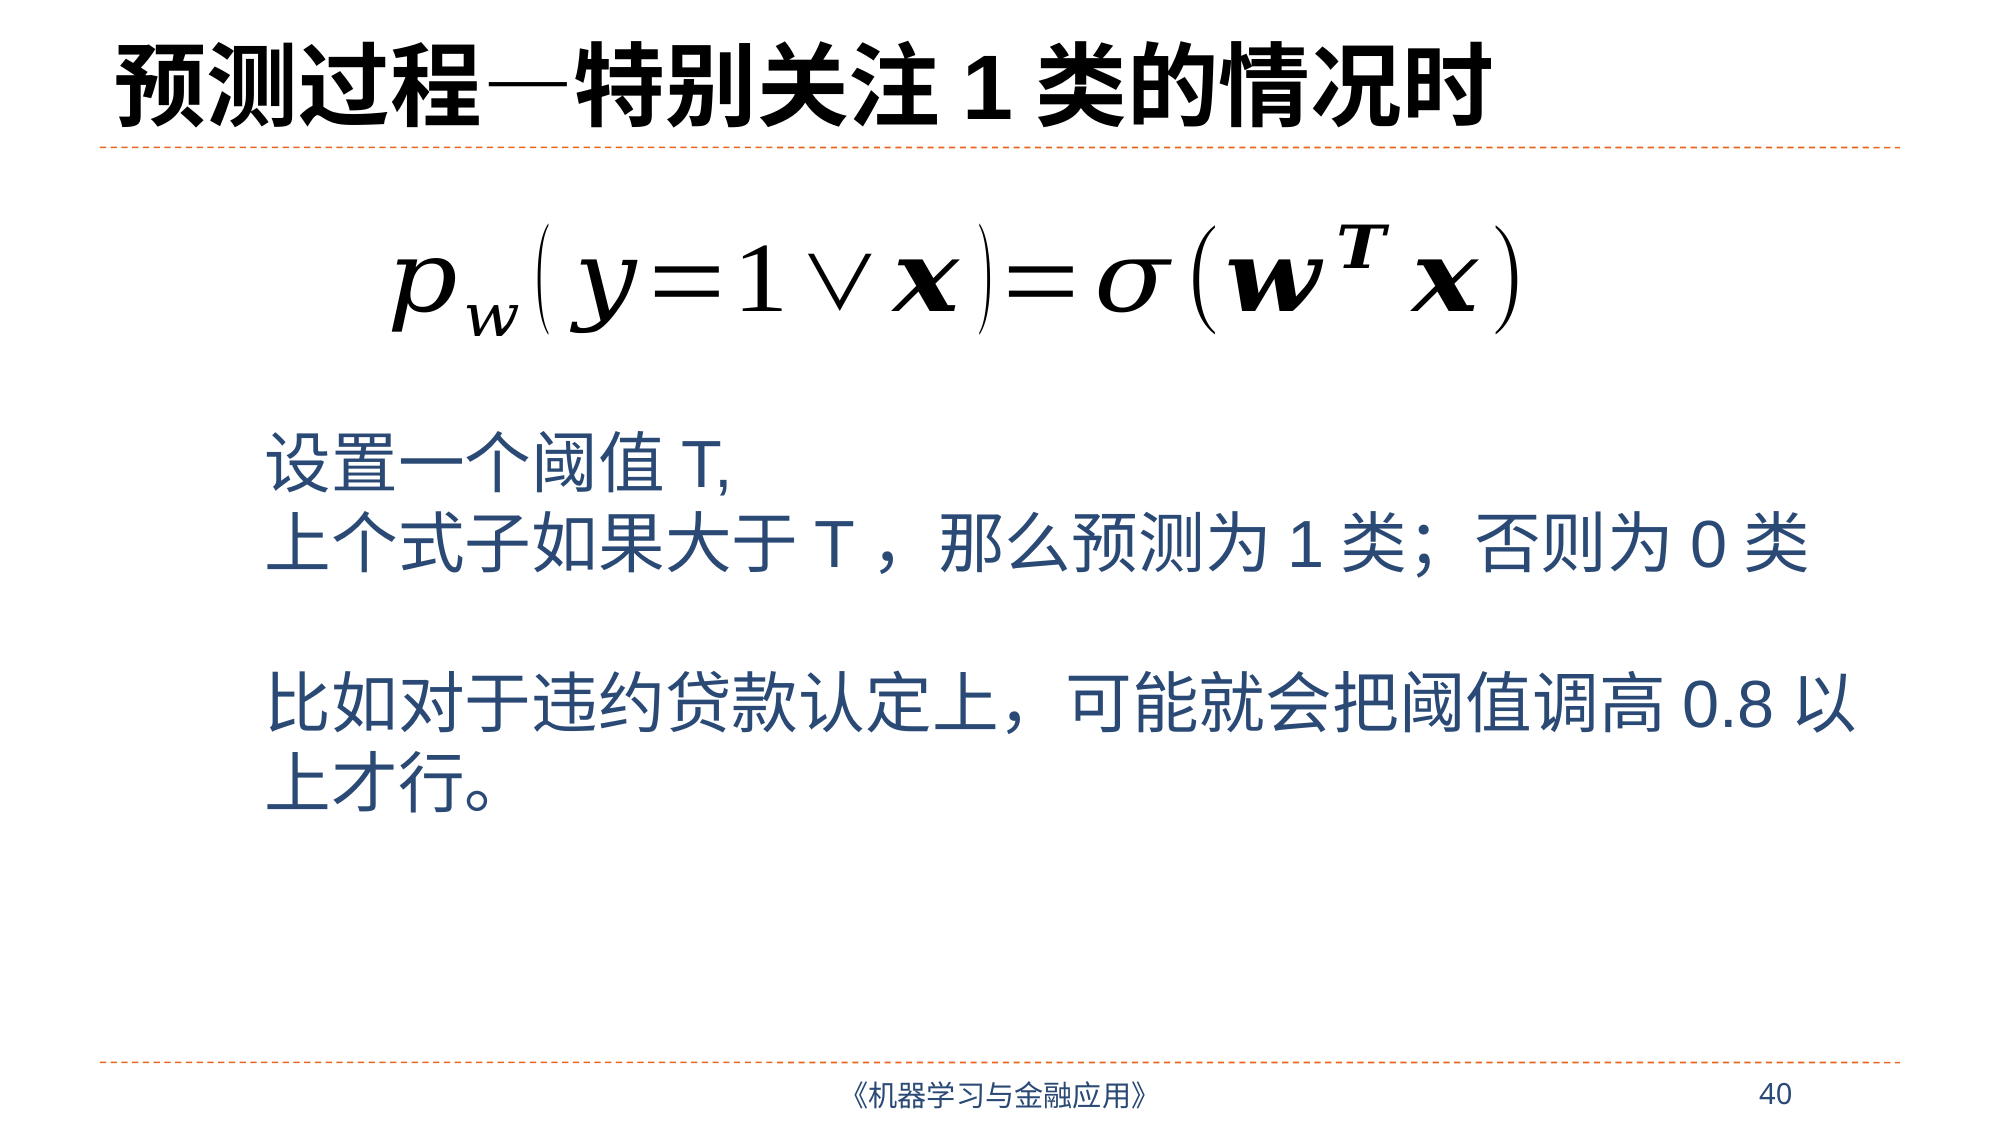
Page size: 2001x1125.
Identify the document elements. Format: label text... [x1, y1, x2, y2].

title 预测过程—特别关注1类的情况时 [99, 24, 1900, 146]
text_box 设置一个阈值T, 上个式子如果大于T，那么预测为1类；否则为0类 比如对于违约贷款认定上，可能就会把阈值调高0.8以上才行。 [249, 413, 1875, 829]
